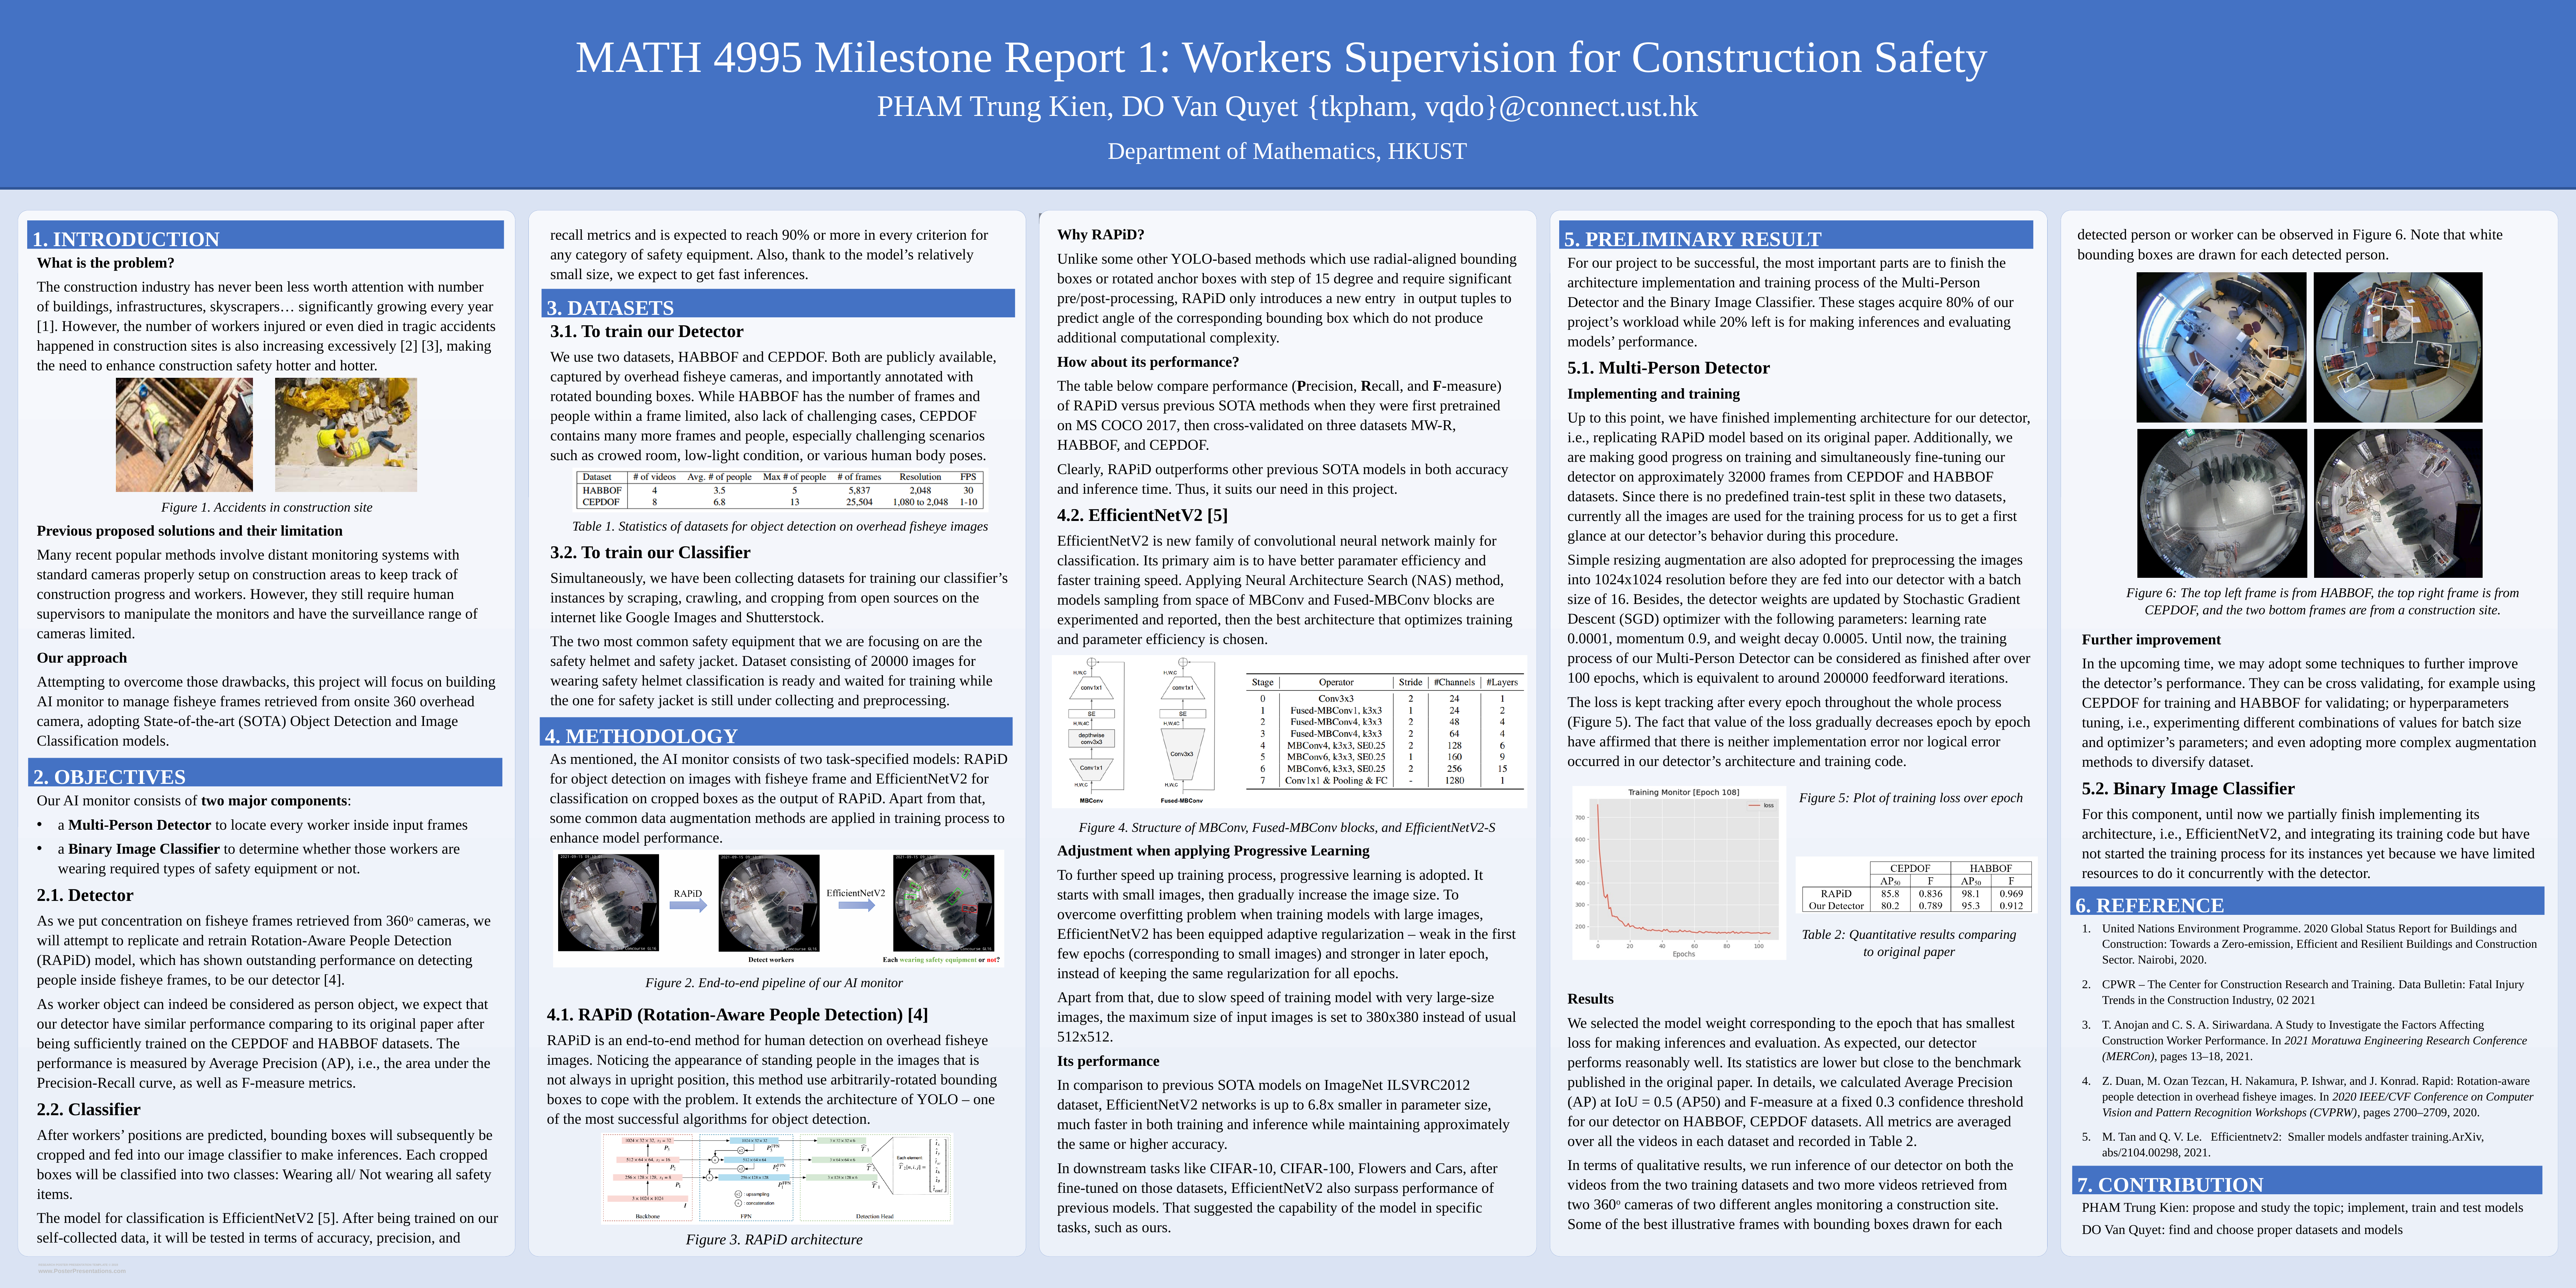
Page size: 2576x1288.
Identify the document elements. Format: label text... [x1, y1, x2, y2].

text_box Table 2: Quantitative results comparing to original paper [1796, 922, 2023, 962]
text_box Results We selected the model weight corresponding to the epoch that has smallest loss for making inferences and evaluation. As expected, our detector performs reasonably well. Its statistics are lower but close to the benchmark published in the original paper. In details, we calculated Average Precision (AP) at IoU = 0.5 (AP50) and F-measure at a fixed 0.3 confidence threshold for our detector on HABBOF, CEPDOF datasets. All metrics are averaged over all the videos in each dataset and recorded in Table 2. In terms of qualitative results, we run inference of our detector on both the videos from the two training datasets and two more videos retrieved from two 360o cameras of two different angles monitoring a construction site. Some of the best illustrative frames with bounding boxes drawn for each [1562, 984, 2034, 1235]
text_box Figure 2. End-to-end pipeline of our AI monitor 4.1. RAPiD (Rotation-Aware People Detection) [4] RAPiD is an end-to-end method for human detection on overhead fisheye images. Noticing the appearance of standing people in the images that is not always in upright position, this method use arbitrarily-rotated bounding boxes to cope with the problem. It extends the architecture of YOLO – one of the most successful algorithms for object detection. Figure 3. RAPiD architecture [541, 970, 1008, 1250]
text_box recall metrics and is expected to reach 90% or more in every criterion for any category of safety equipment. Also, thank to the model’s relatively small size, we expect to get fast inferences. [545, 220, 1014, 285]
text_box 6. REFERENCE [2070, 886, 2545, 915]
text_box Department of Mathematics, HKUST [528, 130, 2048, 164]
text_box For our project to be successful, the most important parts are to finish the architecture implementation and training process of the Multi-Person Detector and the Binary Image Classifier. These stages acquire 80% of our project’s workload while 20% left is for making inferences and evaluating models’ performance. 5.1. Multi-Person Detector Implementing and training Up to this point, we have finished implementing architecture for our detector, i.e., replicating RAPiD model based on its original paper. Additionally, we are making good progress on training and simultaneously fine-tuning our detector on approximately 32000 frames from CEPDOF and HABBOF datasets. Since there is no predefined train-test split in these two datasets, currently all the images are used for the training process for us to get a first glance at our detector’s behavior during this procedure. Simple resizing augmentation are also adopted for preprocessing the images into 1024x1024 resolution before they are fed into our detector with a batch size of 16. Besides, the detector weights are updated by Stochastic Gradient Descent (SGD) optimizer with the following parameters: learning rate 0.0001, momentum 0.9, and weight decay 0.0005. Until now, the training process of our Multi-Person Detector can be considered as finished after over 100 epochs, which is equivalent to around 200000 feedforward iterations. The loss is kept tracking after every epoch throughout the whole process (Figure 5). The fact that value of the loss gradually decreases epoch by epoch have affirmed that there is neither implementation error nor logical error occurred in our detector’s architecture and training code. [1562, 248, 2038, 772]
text_box 3. DATASETS [541, 289, 1015, 317]
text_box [2136, 272, 2483, 578]
picture [601, 1133, 953, 1225]
text_box United Nations Environment Programme. 2020 Global Status Report for Buildings and Construction: Towards a Zero-emission, Efficient and Resilient Buildings and Construction Sector. Nairobi, 2020. CPWR – The Center for Construction Research and Training. Data Bulletin: Fatal Injury Trends in the Construction Industry, 02 2021 T. Anojan and C. S. A. Siriwardana. A Study to Investigate the Factors Affecting Construction Worker Performance. In 2021 Moratuwa Engineering Research Conference (MERCon), pages 13–18, 2021. Z. Duan, M. Ozan Tezcan, H. Nakamura, P. Ishwar, and J. Konrad. Rapid: Rotation-aware people detection in overhead fisheye images. In 2020 IEEE/CVF Conference on Computer Vision and Pattern Recognition Workshops (CVPRW), pages 2700–2709, 2020. M. Tan and Q. V. Le. Efficientnetv2: Smaller models andfaster training.ArXiv, abs/2104.00298, 2021. [2077, 916, 2545, 1154]
text_box PHAM Trung Kien: propose and study the topic; implement, train and test models DO Van Quyet: find and choose proper datasets and models [2077, 1194, 2555, 1240]
picture [553, 849, 1004, 967]
text_box PHAM Trung Kien, DO Van Quyet {tkpham, vqdo}@connect.ust.hk [528, 80, 2048, 118]
picture [1052, 655, 1527, 808]
text_box Figure 6: The top left frame is from HABBOF, the top right frame is from CEPDOF, and the two bottom frames are from a construction site. Further improvement In the upcoming time, we may adopt some techniques to further improve the detector’s performance. They can be cross validating, for example using CEPDOF for training and HABBOF for validating; or hyperparameters tuning, i.e., experimenting different combinations of values for batch size and optimizer’s parameters; and even adopting more complex augmentation methods to diversify dataset. 5.2. Binary Image Classifier For this component, until now we partially finish implementing its architecture, i.e., EfficientNetV2, and integrating its training code but have not started the training process for its instances yet because we have limited resources to do it concurrently with the detector. [2077, 580, 2543, 884]
text_box detected person or worker can be observed in Figure 6. Note that white bounding boxes are drawn for each detected person. [2072, 220, 2551, 265]
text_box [116, 377, 417, 492]
text_box 5. PRELIMINARY RESULT [1559, 220, 2034, 249]
text_box 4. METHODOLOGY [540, 717, 1013, 746]
picture [1572, 786, 1786, 960]
text_box 3.1. To train our Detector We use two datasets, HABBOF and CEPDOF. Both are publicly available, captured by overhead fisheye cameras, and importantly annotated with rotated bounding boxes. While HABBOF has the number of frames and people within a frame limited, also lack of challenging cases, CEPDOF contains many more frames and people, especially challenging scenarios such as crowed room, low-light condition, or various human body poses. Table 1. Statistics of datasets for object detection on overhead fisheye images 3.2. To train our Classifier Simultaneously, we have been collecting datasets for training our classifier’s instances by scraping, crawling, and cropping from open sources on the internet like Google Images and Shutterstock. The two most common safety equipment that we are focusing on are the safety helmet and safety jacket. Dataset consisting of 20000 images for wearing safety helmet classification is ready and waited for training while the one for safety jacket is still under collecting and preprocessing. [545, 314, 1016, 711]
text_box 1. INTRODUCTION [27, 220, 504, 249]
picture [572, 468, 989, 512]
text_box 2. OBJECTIVES [28, 758, 503, 786]
text_box Our AI monitor consists of two major components: a Multi-Person Detector to locate every worker inside input frames a Binary Image Classifier to determine whether those workers are wearing required types of safety equipment or not. 2.1. Detector As we put concentration on fisheye frames retrieved from 360o cameras, we will attempt to replicate and retrain Rotation-Aware People Detection (RAPiD) model, which has shown outstanding performance on detecting people inside fisheye frames, to be our detector [4]. As worker object can indeed be considered as person object, we expect that our detector have similar performance comparing to its original paper after being sufficiently trained on the CEPDOF and HABBOF datasets. The performance is measured by Average Precision (AP), i.e., the area under the Precision-Recall curve, as well as F-measure metrics. 2.2. Classifier After workers’ positions are predicted, bounding boxes will subsequently be cropped and fed into our image classifier to make inferences. Each cropped boxes will be classified into two classes: Wearing all/ Not wearing all safety items. The model for classification is EfficientNetV2 [5]. After being trained on our self-collected data, it will be tested in terms of accuracy, precision, and [31, 786, 504, 1253]
text_box As mentioned, the AI monitor consists of two task-specified models: RAPiD for object detection on images with fisheye frame and EfficientNetV2 for classification on cropped boxes as the output of RAPiD. Apart from that, some common data augmentation methods are applied in training process to enhance model performance. [545, 745, 1016, 849]
text_box Figure 5: Plot of training loss over epoch [1794, 786, 2036, 808]
text_box MATH 4995 Milestone Report 1: Workers Supervision for Construction Safety [528, 19, 2048, 68]
text_box 7. CONTRIBUTION [2072, 1166, 2543, 1194]
picture [1796, 857, 2038, 913]
